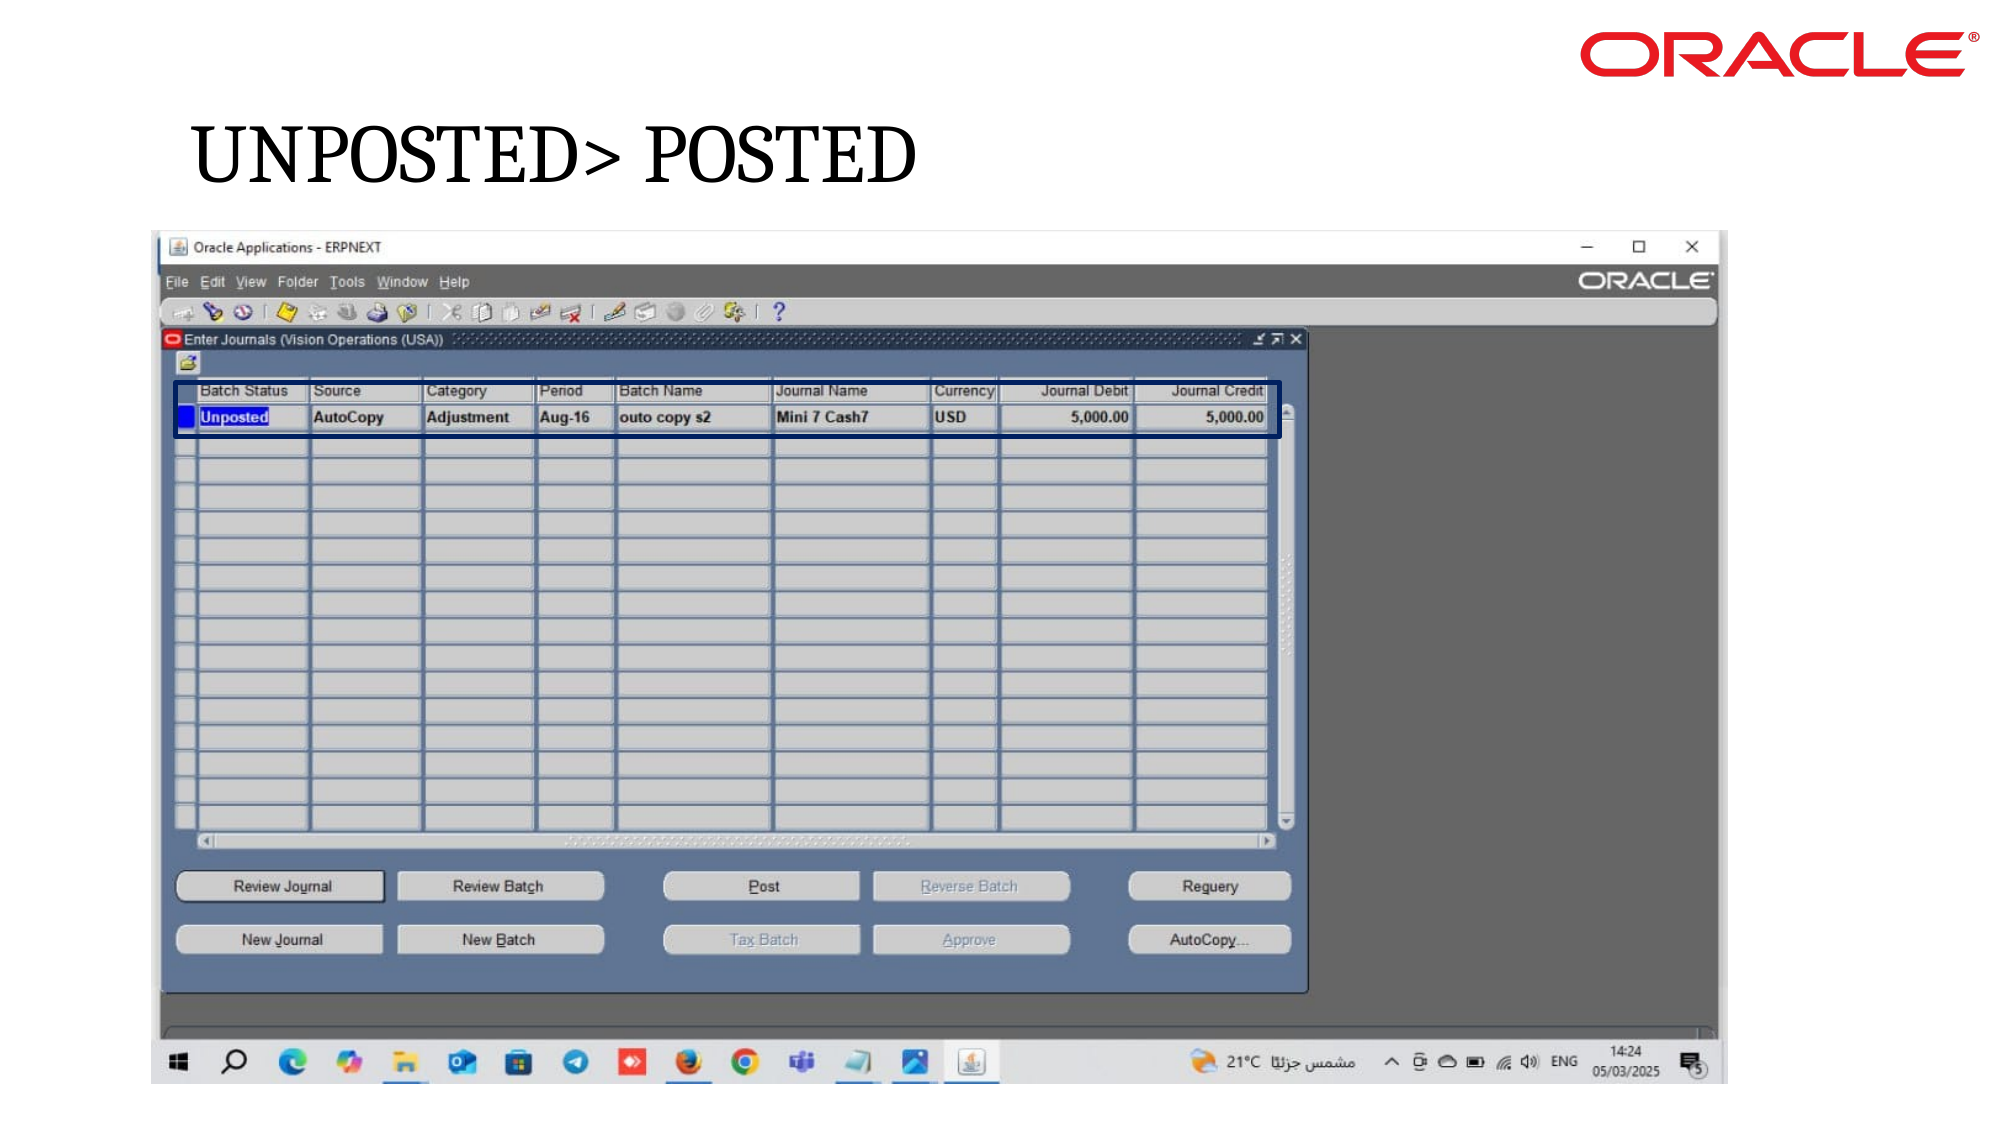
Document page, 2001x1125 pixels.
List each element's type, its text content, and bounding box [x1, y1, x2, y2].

picture [1558, 3, 2001, 105]
title Unposted> posted [175, 79, 1826, 231]
picture [151, 230, 1728, 1084]
